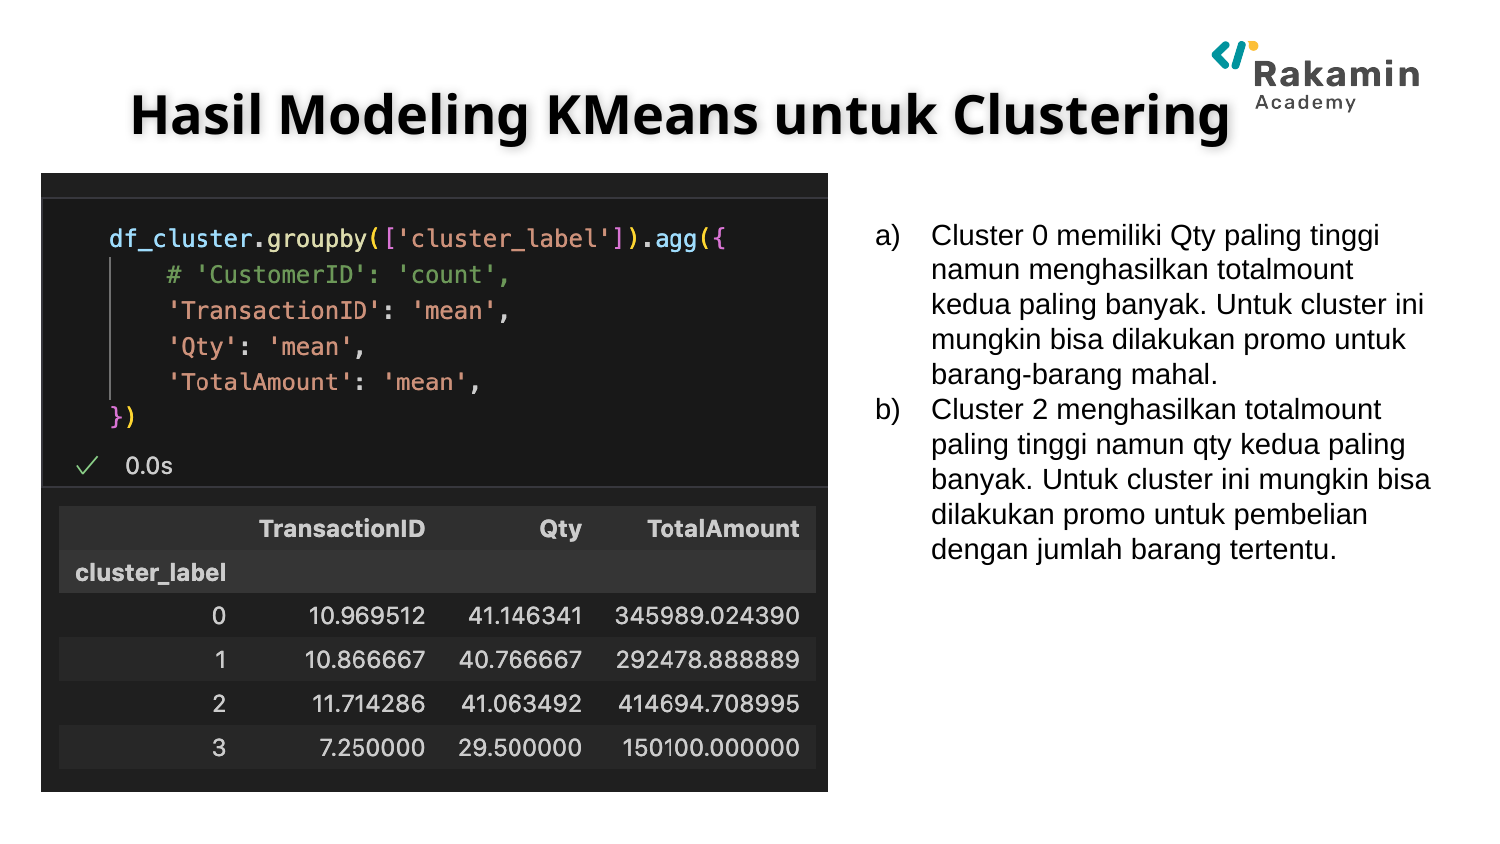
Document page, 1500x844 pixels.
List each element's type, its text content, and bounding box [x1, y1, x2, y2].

text_box Hasil Modeling KMeans untuk Clustering [0, 65, 1376, 161]
picture [1200, 30, 1431, 120]
picture [40, 173, 828, 792]
text_box Cluster 0 memiliki Qty paling tinggi namun menghasilkan totalmount kedua paling banyak. Untuk cluster ini mungkin bisa dilakukan promo untuk barang-barang mahal. Cluster 2 menghasilkan totalmount paling tinggi namun qty kedua paling banyak. Untuk cluster ini mungkin bisa dilakukan promo untuk pembelian dengan jumlah barang tertentu. [860, 208, 1456, 573]
